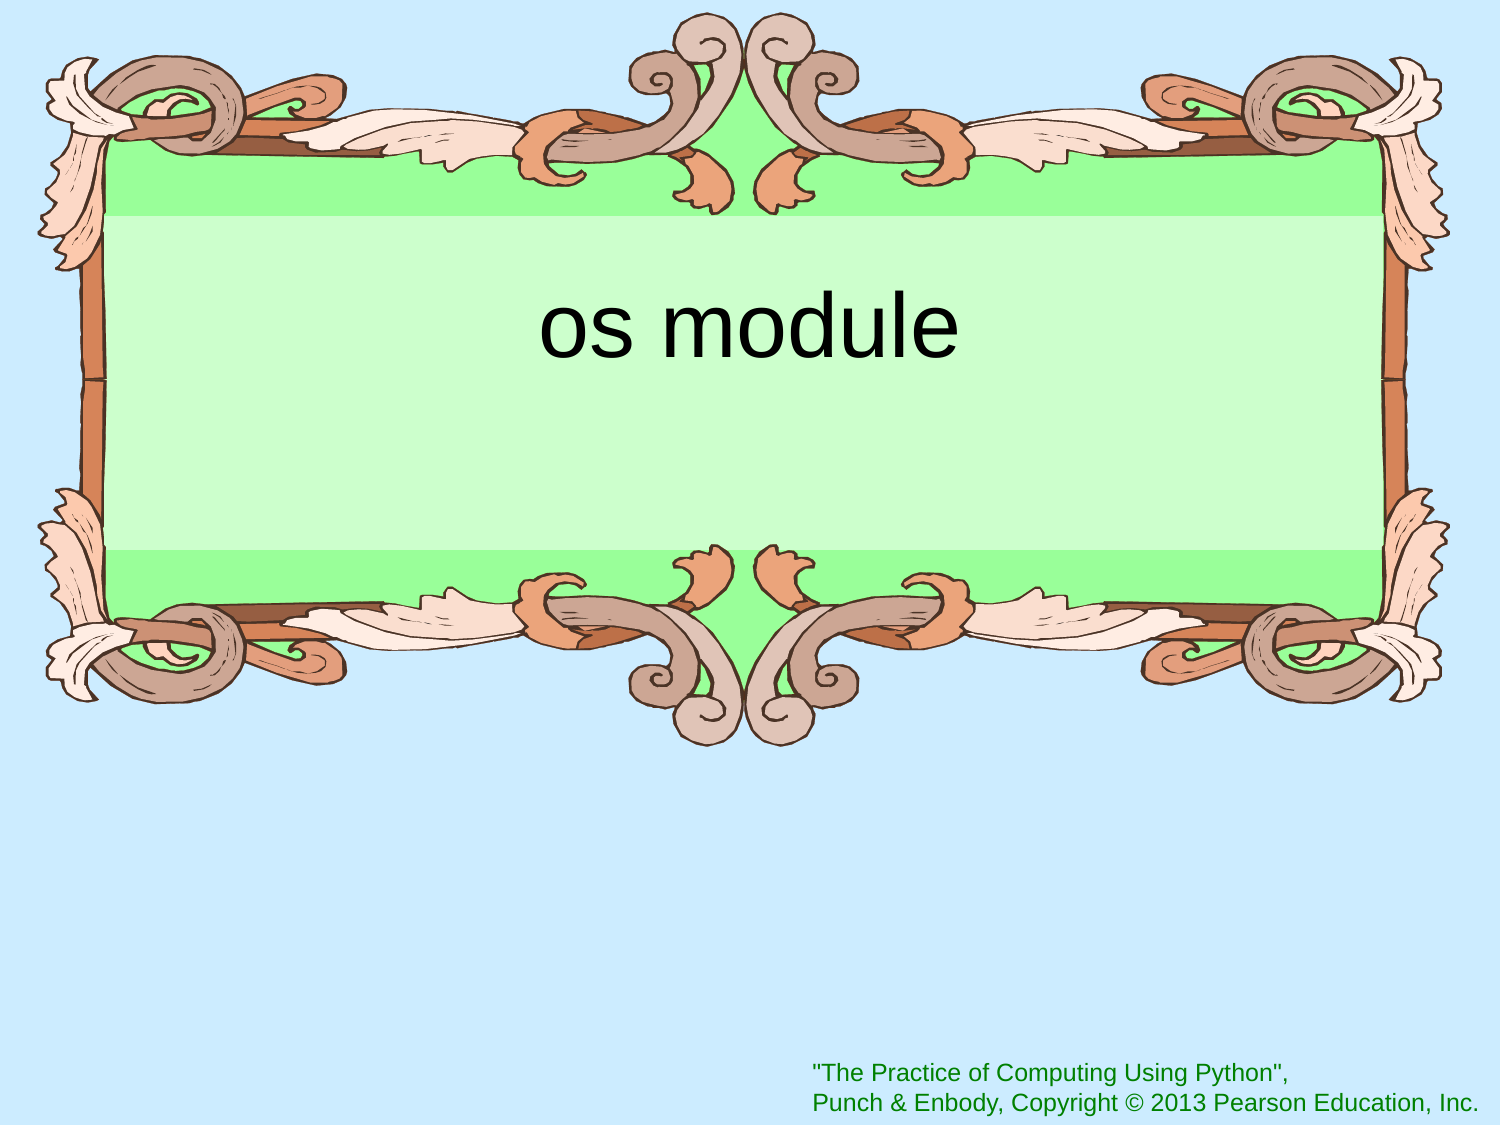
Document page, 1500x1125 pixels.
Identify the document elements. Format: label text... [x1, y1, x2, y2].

title os module [112, 200, 1388, 442]
